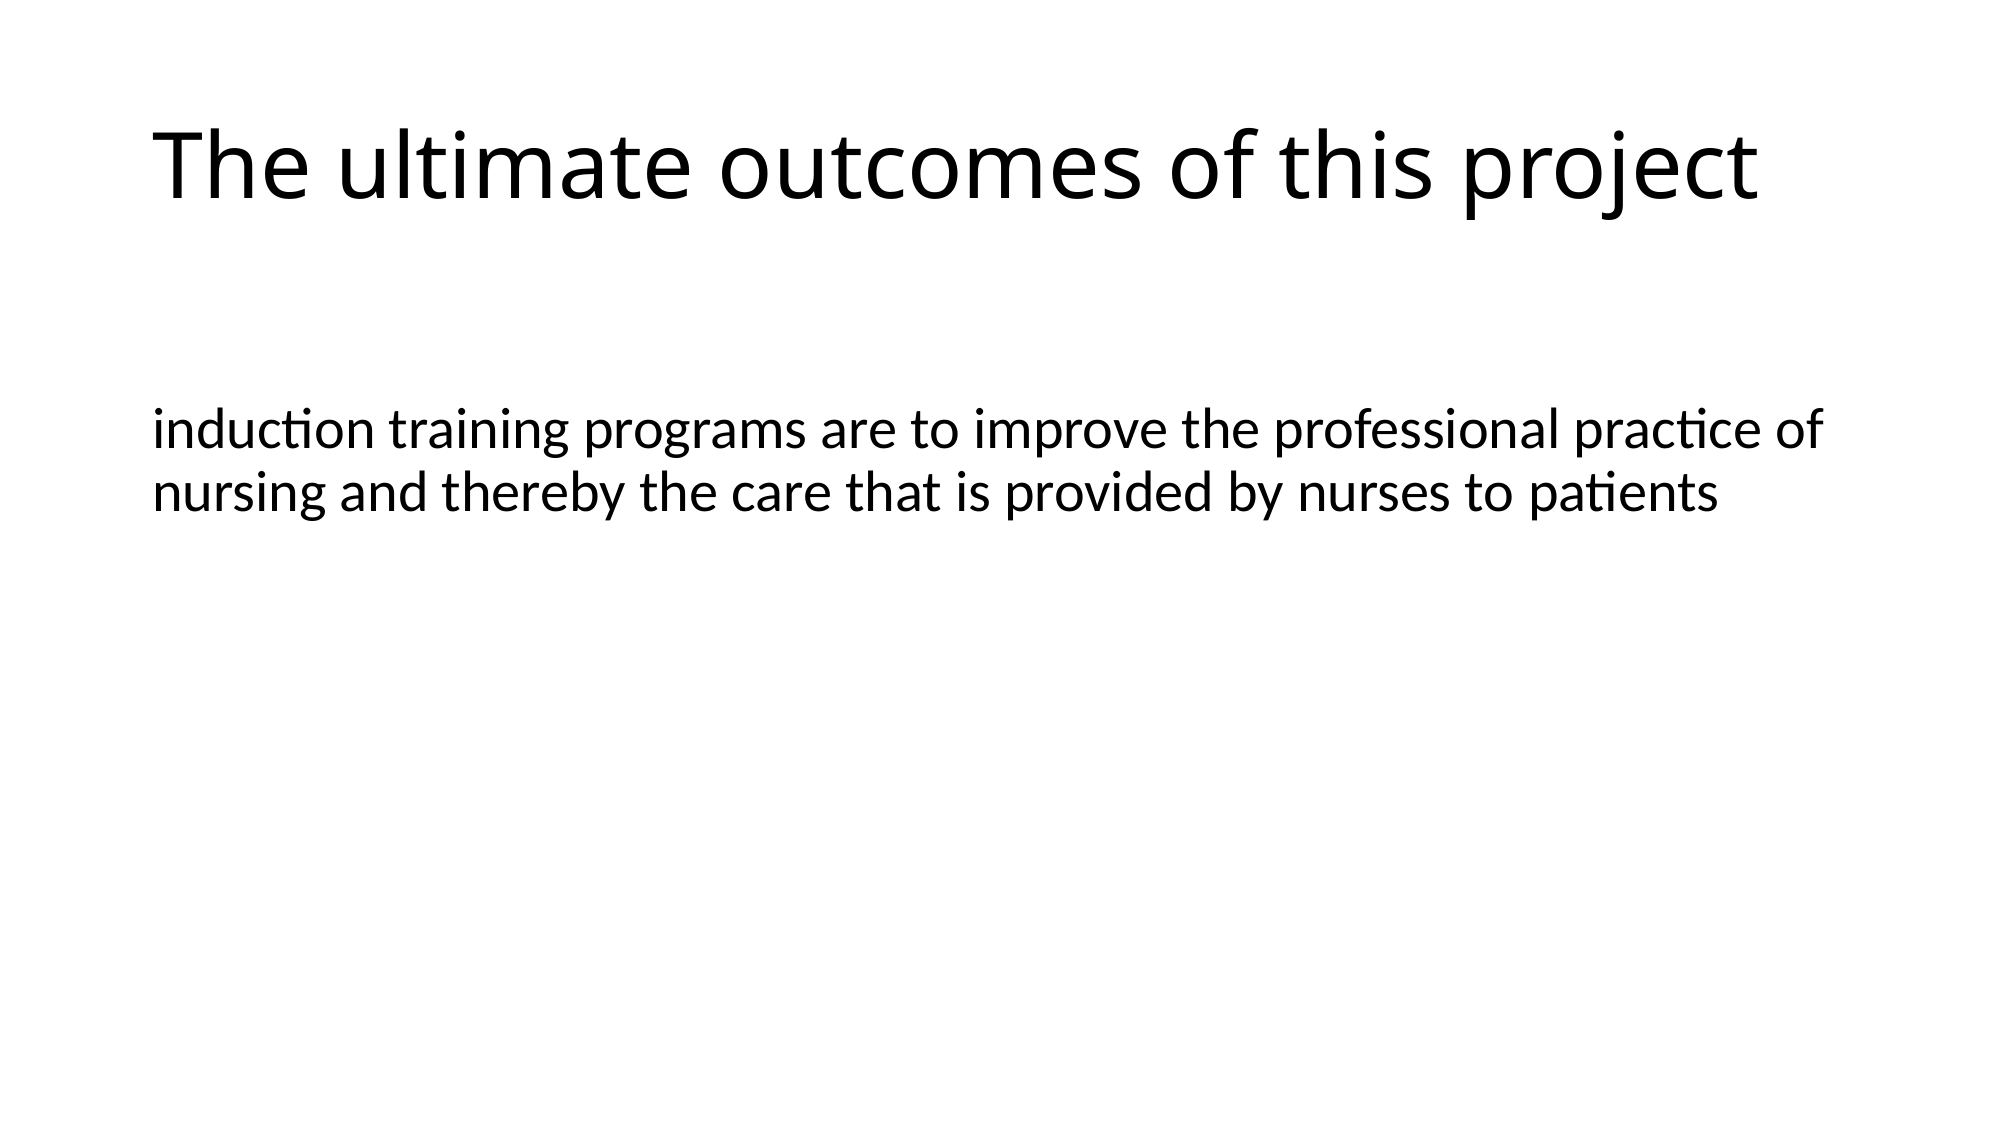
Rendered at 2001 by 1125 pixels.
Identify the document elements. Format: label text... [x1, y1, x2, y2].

title The ultimate outcomes of this project [137, 59, 1863, 278]
list induction training programs are to improve the professional practice of nursing and thereby the care that is provided by nurses to patients [137, 299, 1863, 1014]
